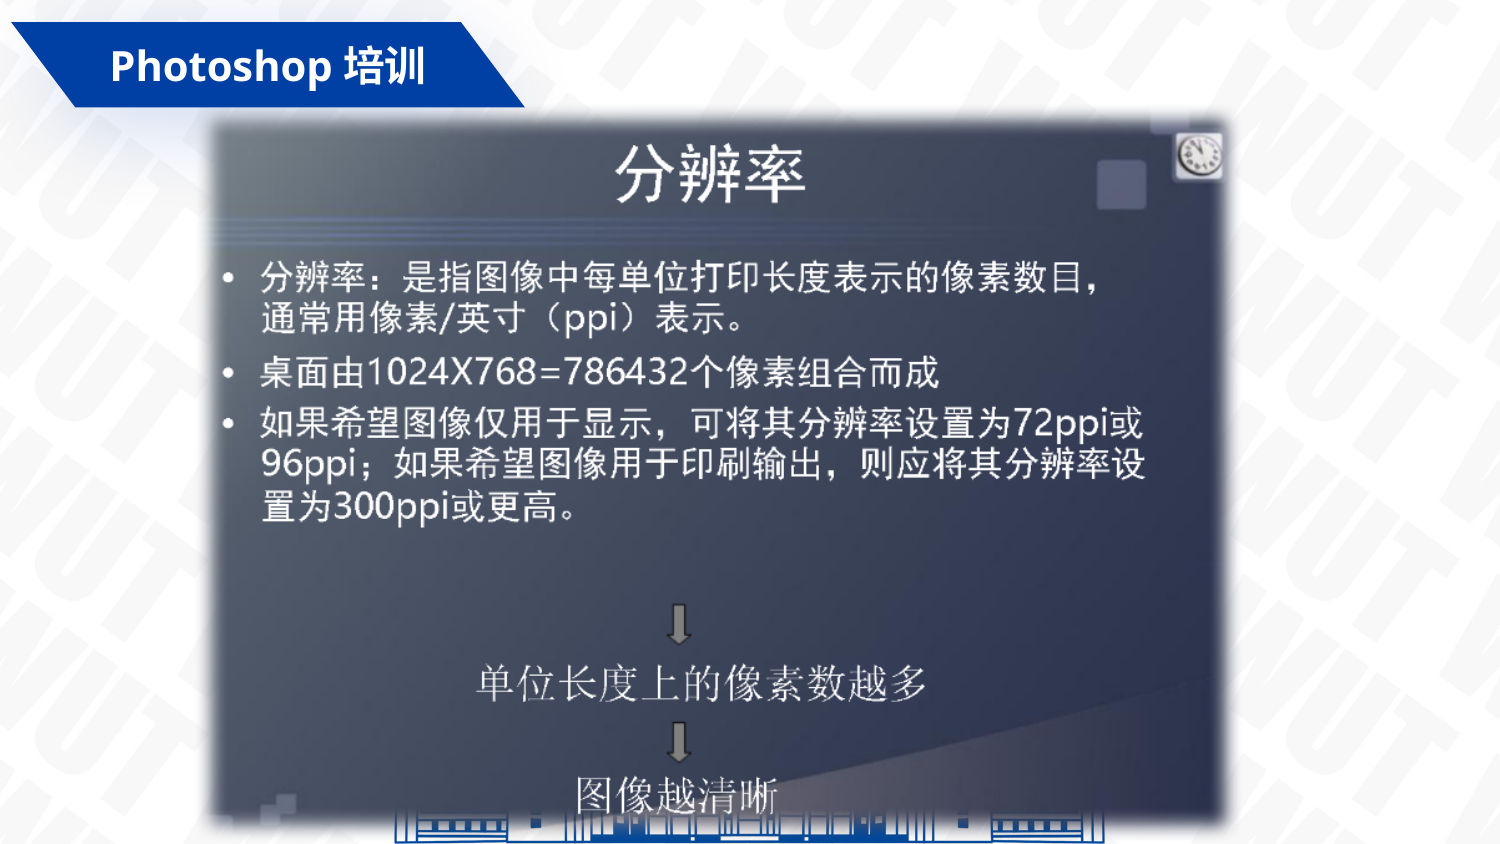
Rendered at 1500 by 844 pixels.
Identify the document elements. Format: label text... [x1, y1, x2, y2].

text_box Photoshop培训 [10, 21, 523, 109]
picture [0, 0, 1500, 844]
